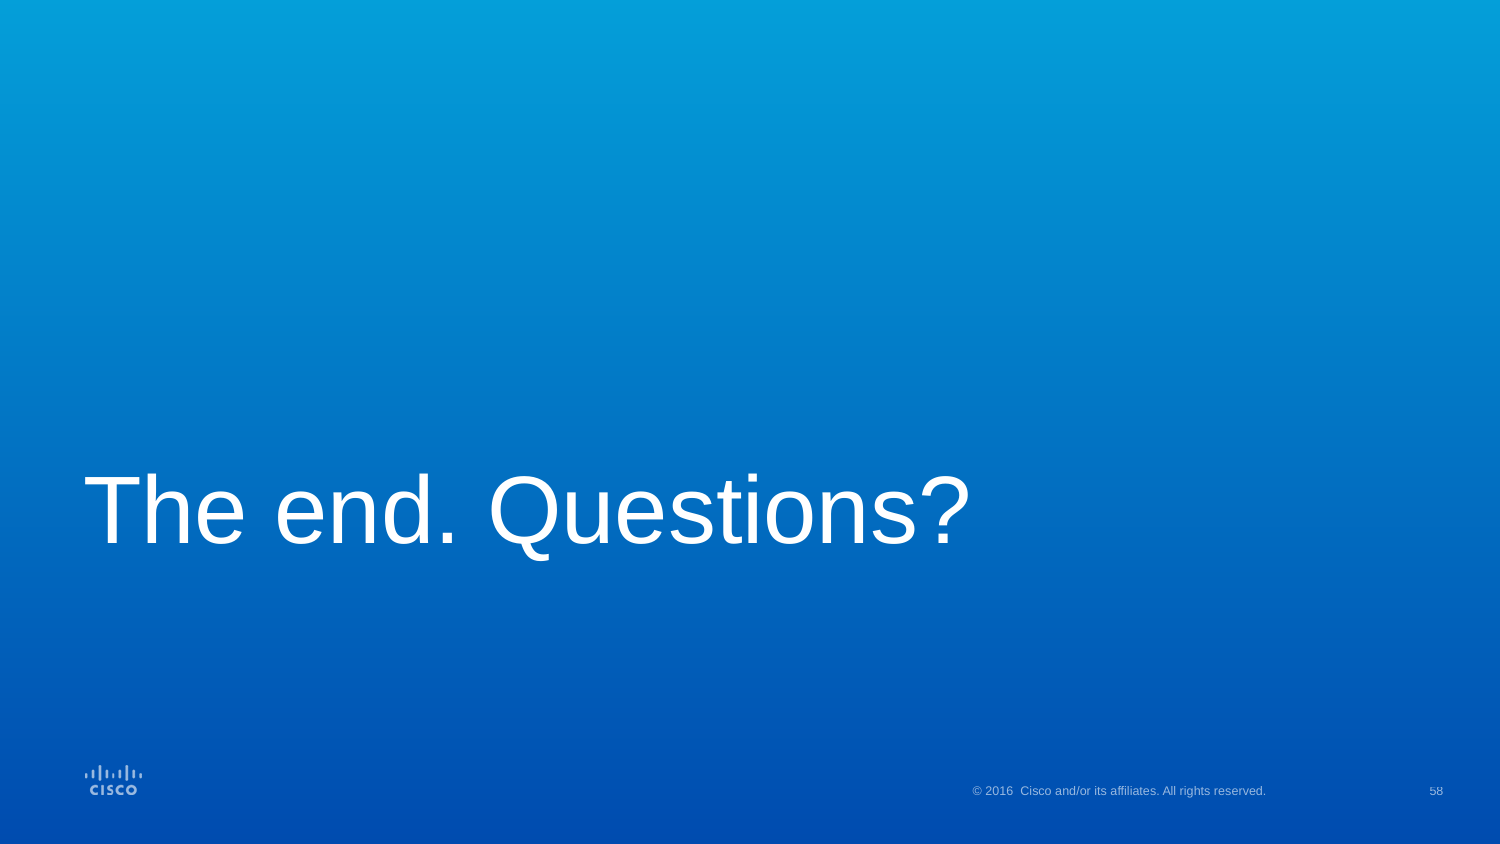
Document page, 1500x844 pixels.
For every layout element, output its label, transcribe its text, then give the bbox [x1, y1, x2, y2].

title The end. Questions? [68, 150, 1315, 572]
